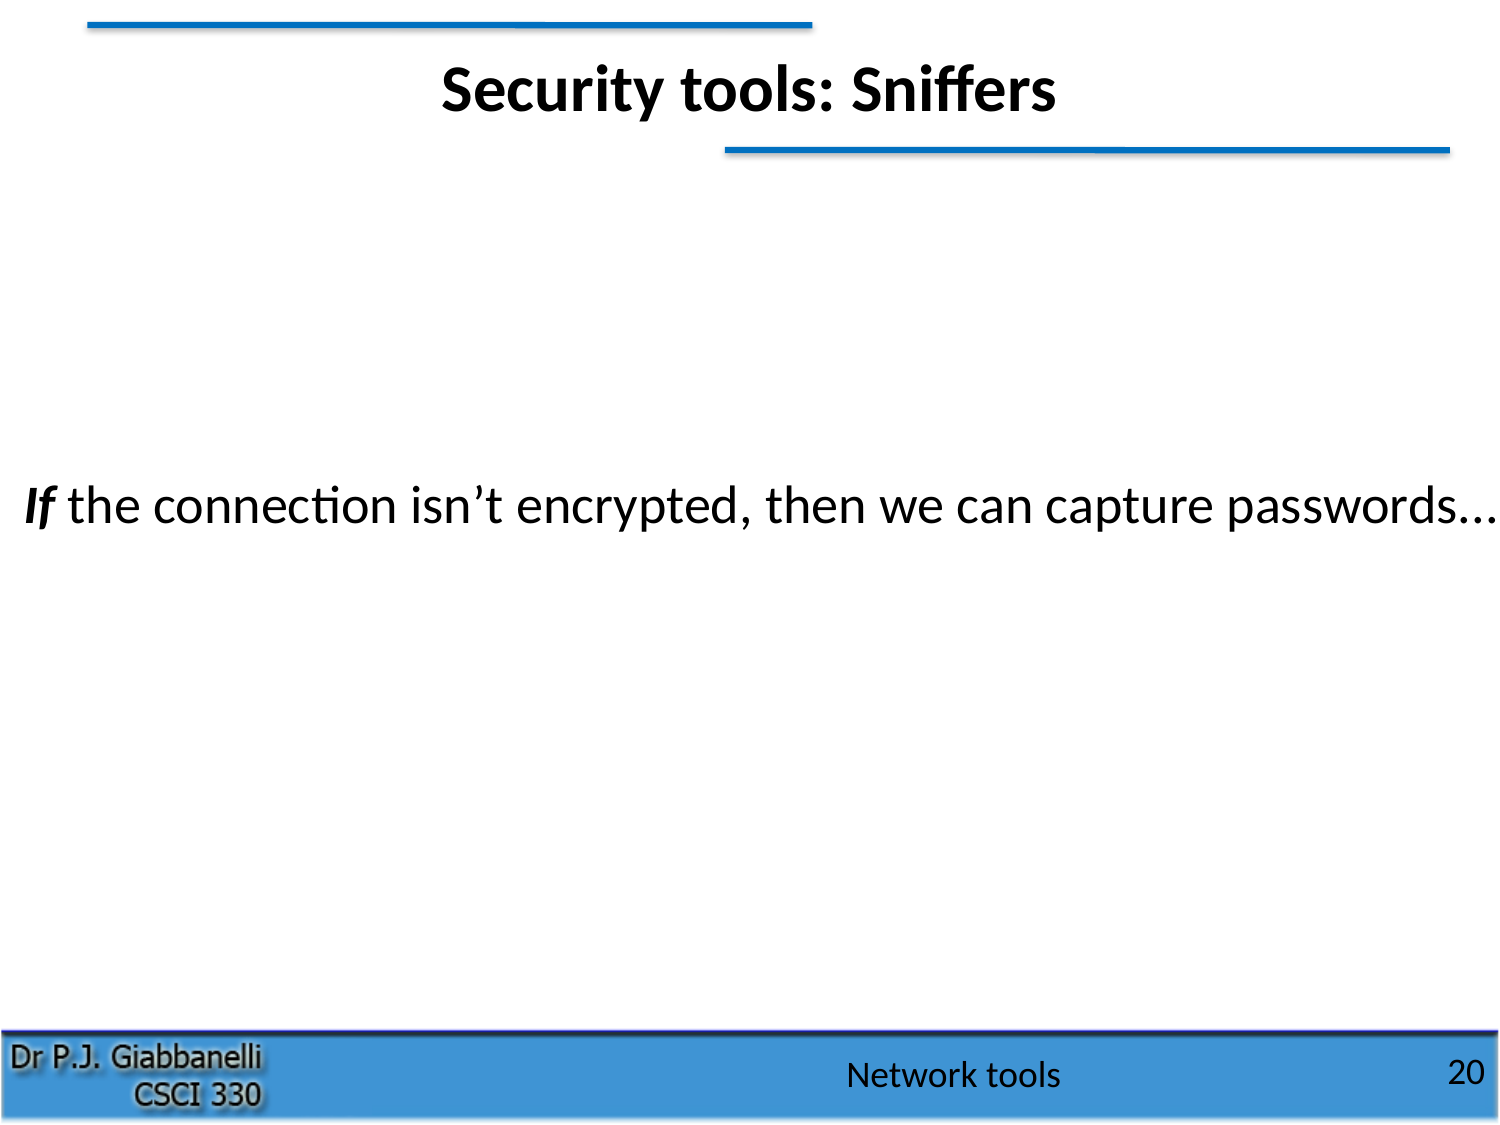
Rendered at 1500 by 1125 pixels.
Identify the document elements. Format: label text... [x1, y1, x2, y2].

text_box If the connection isn’t encrypted, then we can capture passwords... [0, 462, 1500, 543]
text_box Security tools: Sniffers [0, 37, 1500, 133]
picture [0, 1026, 1500, 1125]
